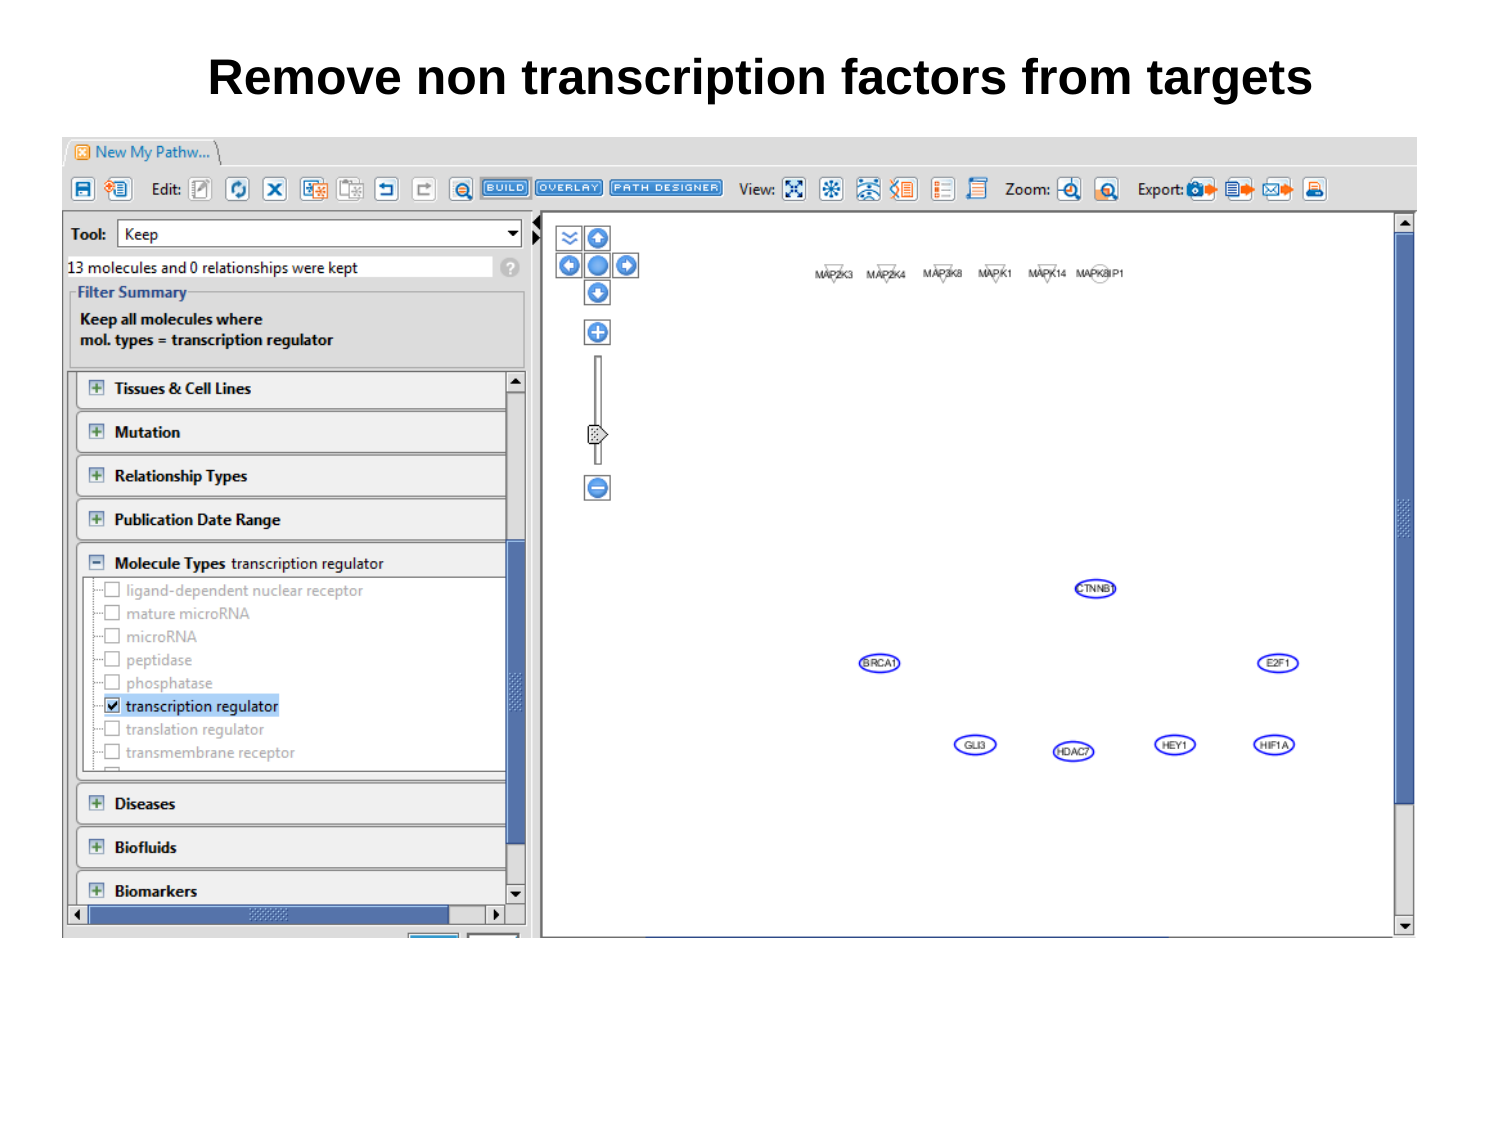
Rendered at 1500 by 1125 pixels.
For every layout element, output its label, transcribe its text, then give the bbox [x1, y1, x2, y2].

text_box Remove non transcription factors from targets [192, 37, 1329, 113]
picture [62, 137, 1417, 938]
